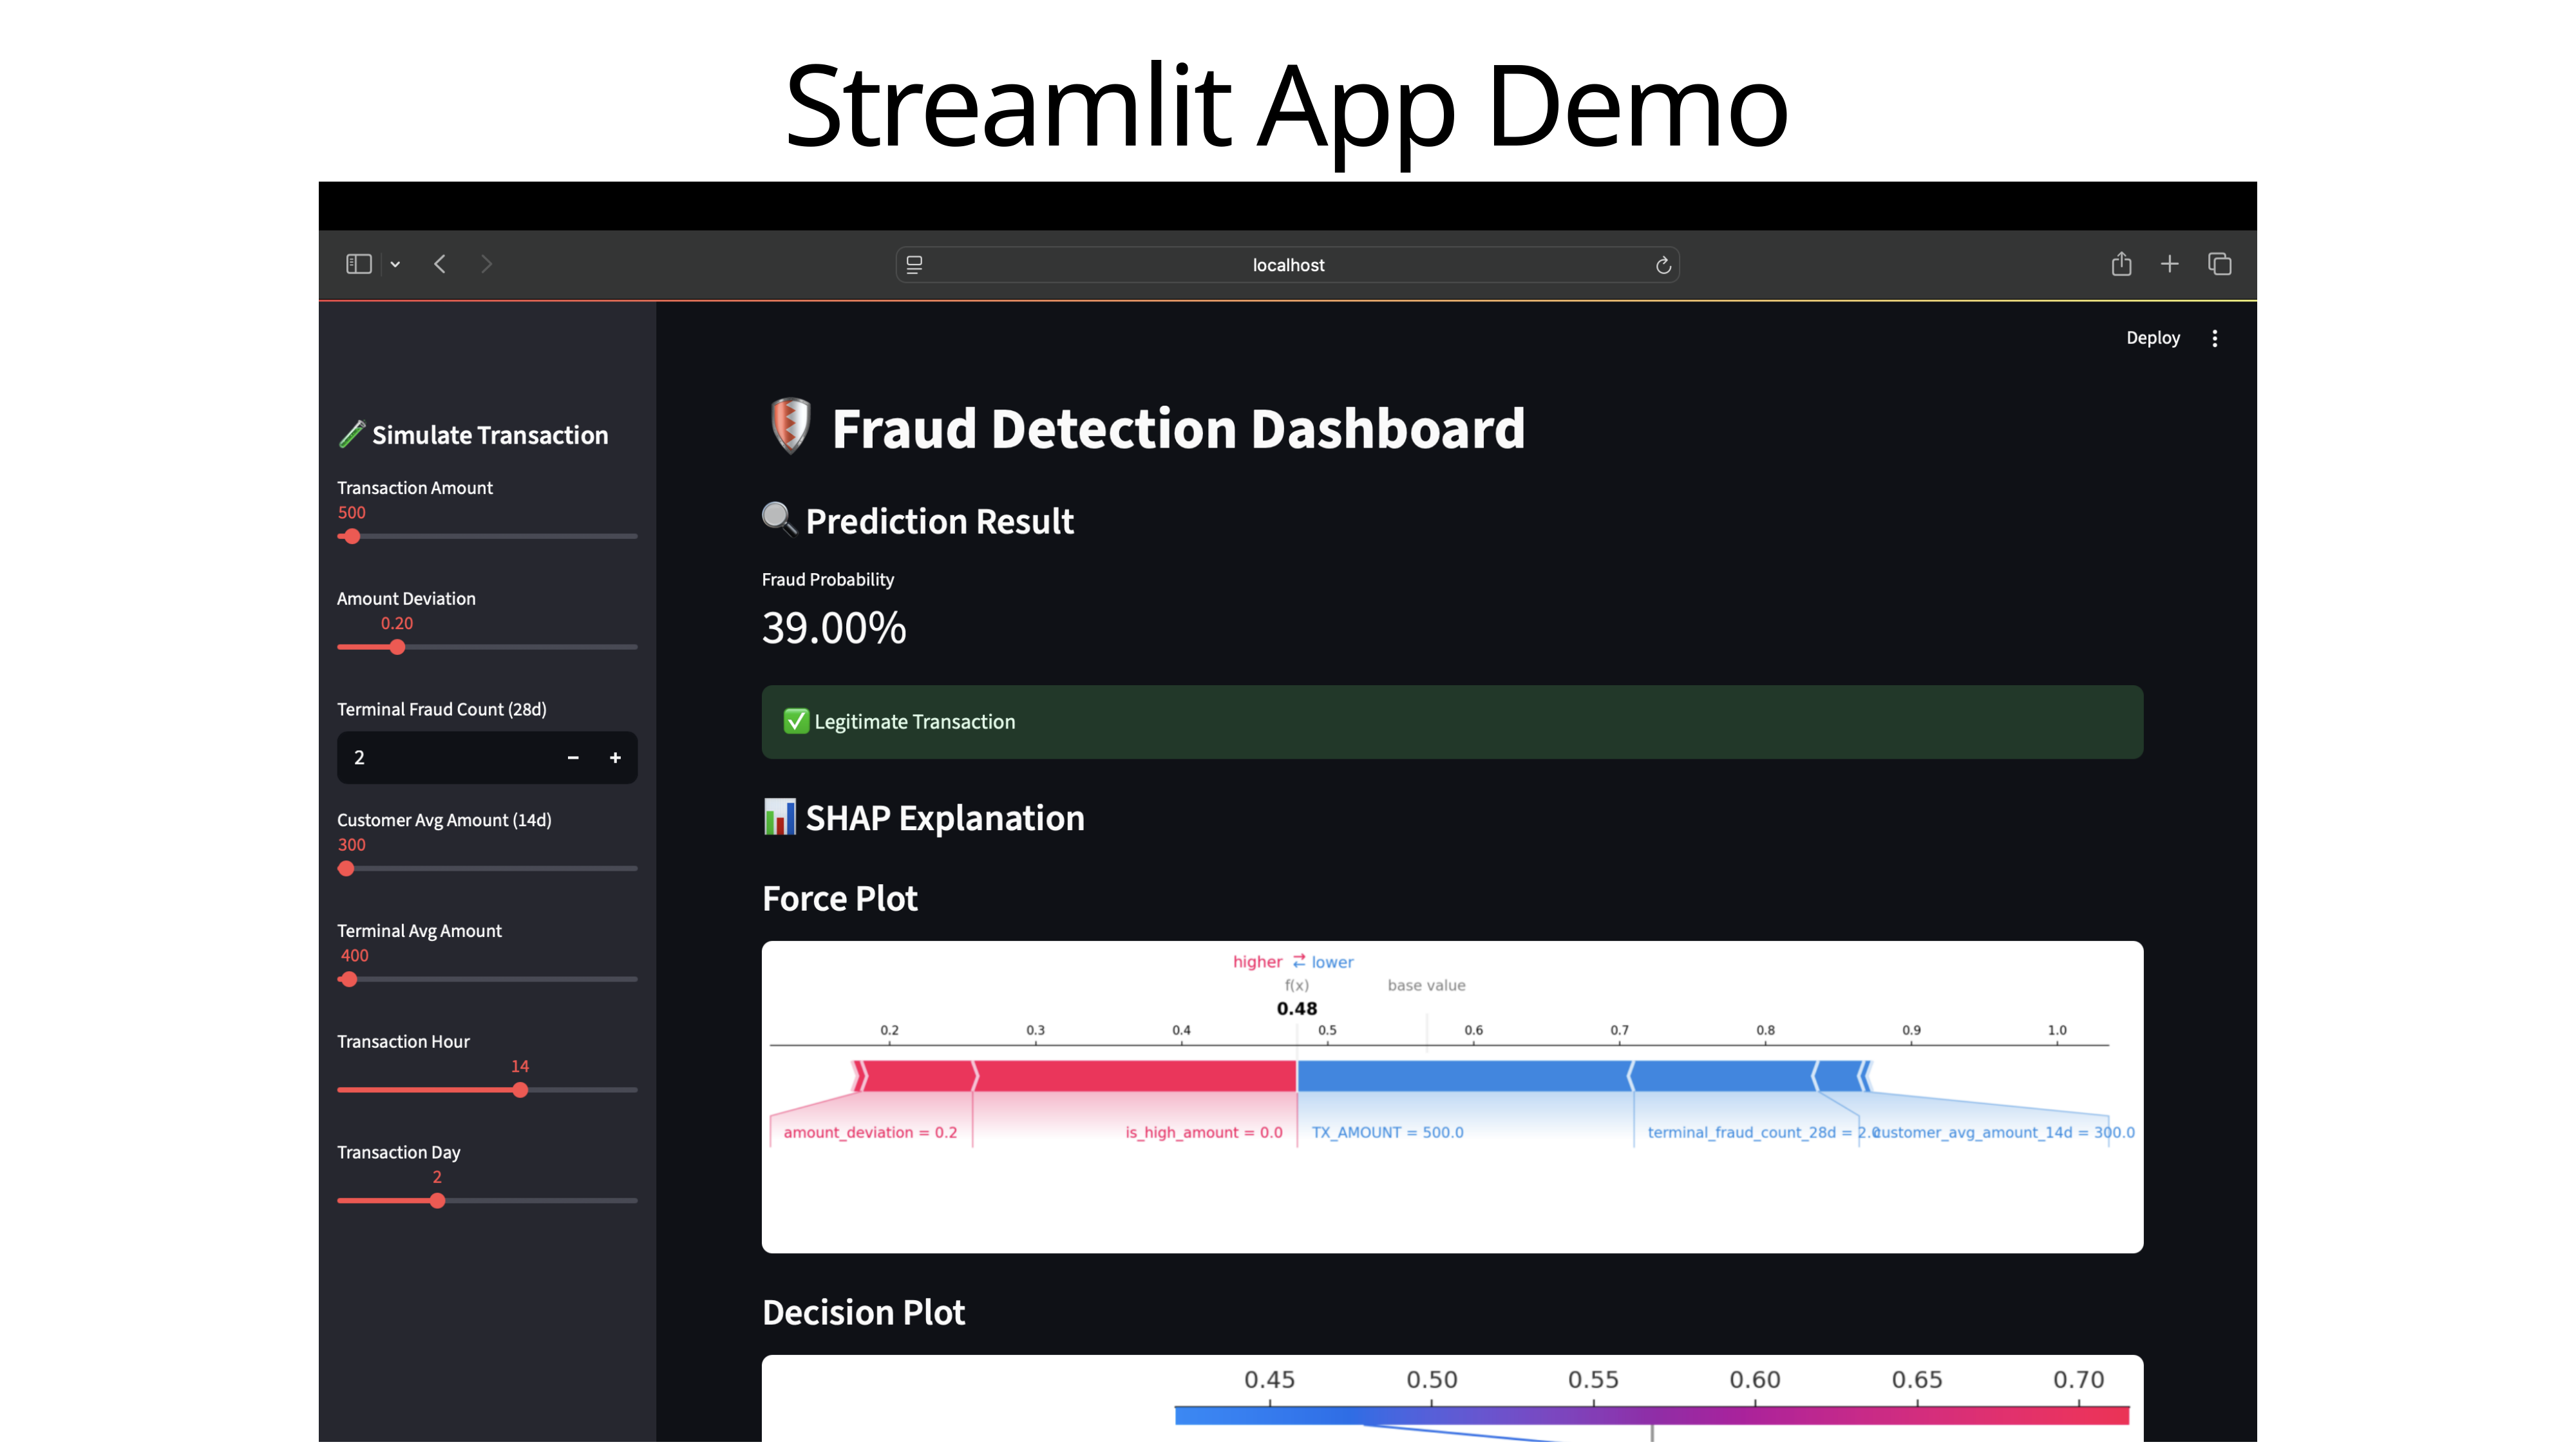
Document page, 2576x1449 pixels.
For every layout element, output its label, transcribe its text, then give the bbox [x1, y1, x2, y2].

title Streamlit App Demo [133, 7, 2443, 173]
picture [319, 181, 2257, 1442]
